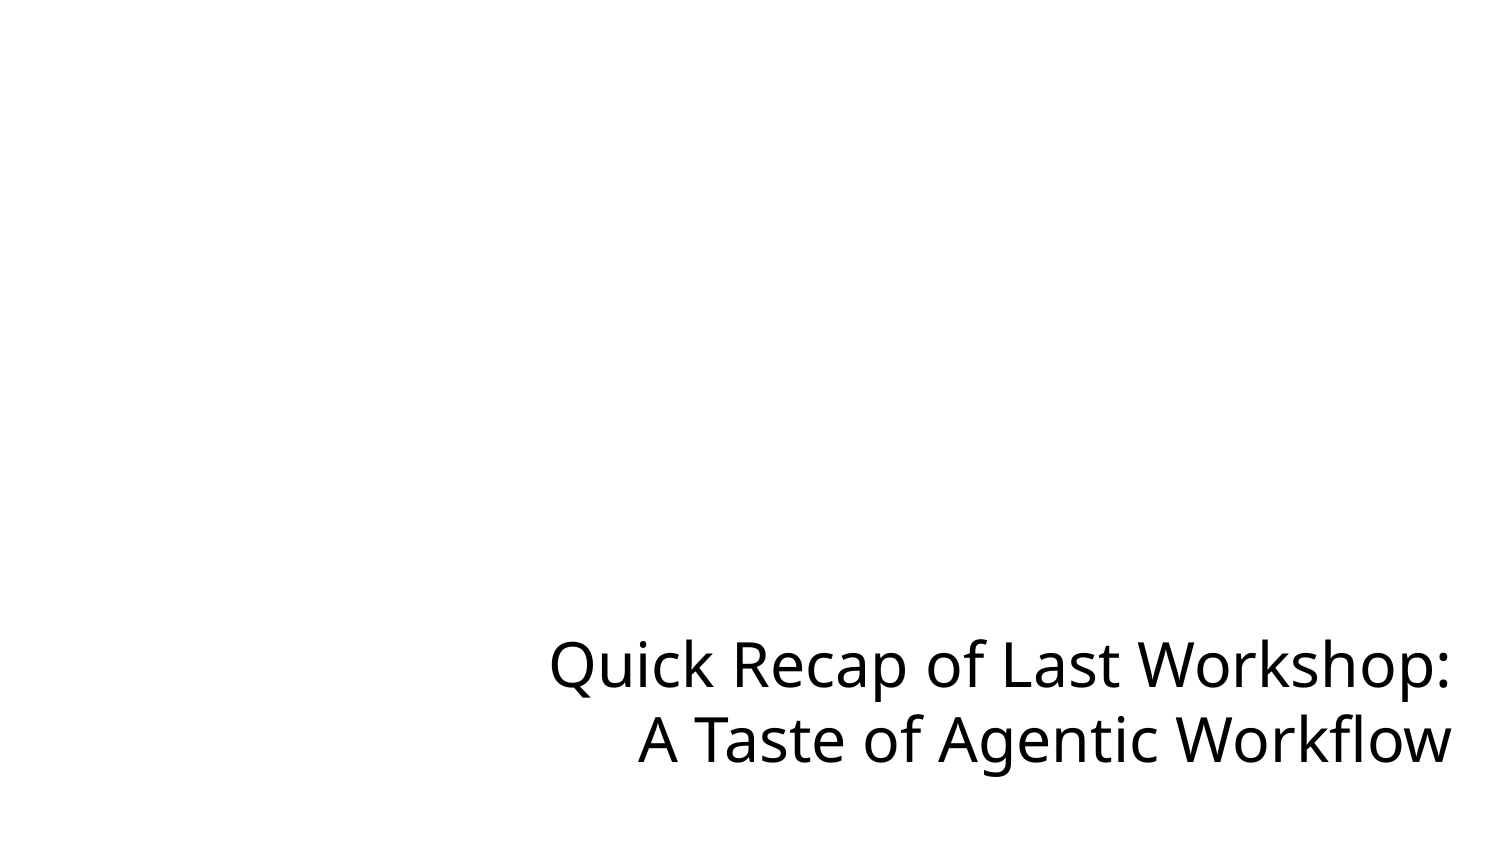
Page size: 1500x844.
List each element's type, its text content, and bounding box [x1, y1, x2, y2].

subtitle Quick Recap of Last Workshop: A Taste of Agentic Workflow [70, 610, 1469, 802]
